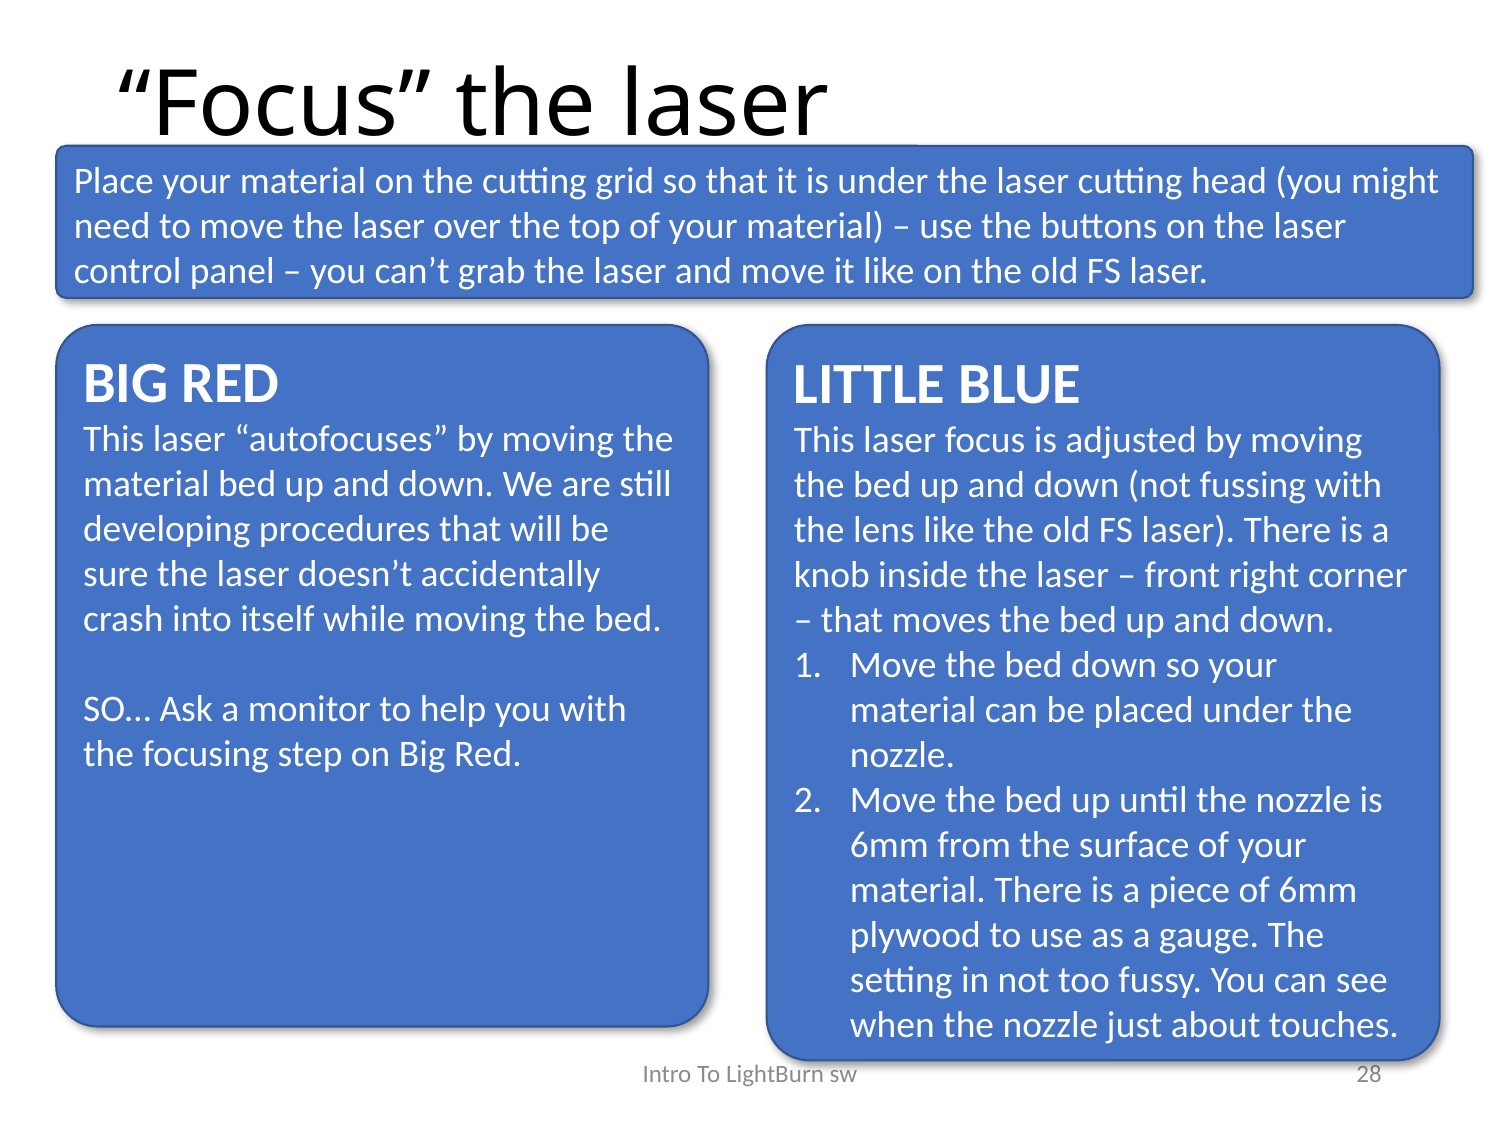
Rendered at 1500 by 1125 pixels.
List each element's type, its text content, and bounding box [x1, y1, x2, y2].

text_box BIG RED This laser “autofocuses” by moving the material bed up and down. We are still developing procedures that will be sure the laser doesn’t accidentally crash into itself while moving the bed. SO… Ask a monitor to help you with the focusing step on Big Red. [55, 323, 710, 1028]
footer Intro To LightBurn sw [496, 1042, 1004, 1103]
slide_number 28 [1059, 1072, 1397, 1103]
text_box Place your material on the cutting grid so that it is under the laser cutting head (you might need to move the laser over the top of your material) – use the buttons on the laser control panel – you can’t grab the laser and move it like on the old FS laser. [55, 144, 1474, 299]
text_box LITTLE BLUE This laser focus is adjusted by moving the bed up and down (not fussing with the lens like the old FS laser). There is a knob inside the laser – front right corner – that moves the bed up and down. Move the bed down so your material can be placed under the nozzle. Move the bed up until the nozzle is 6mm from the surface of your material. There is a piece of 6mm plywood to use as a gauge. The setting in not too fussy. You can see when the nozzle just about touches. [765, 323, 1441, 1062]
title “Focus” the laser [103, 59, 1397, 143]
